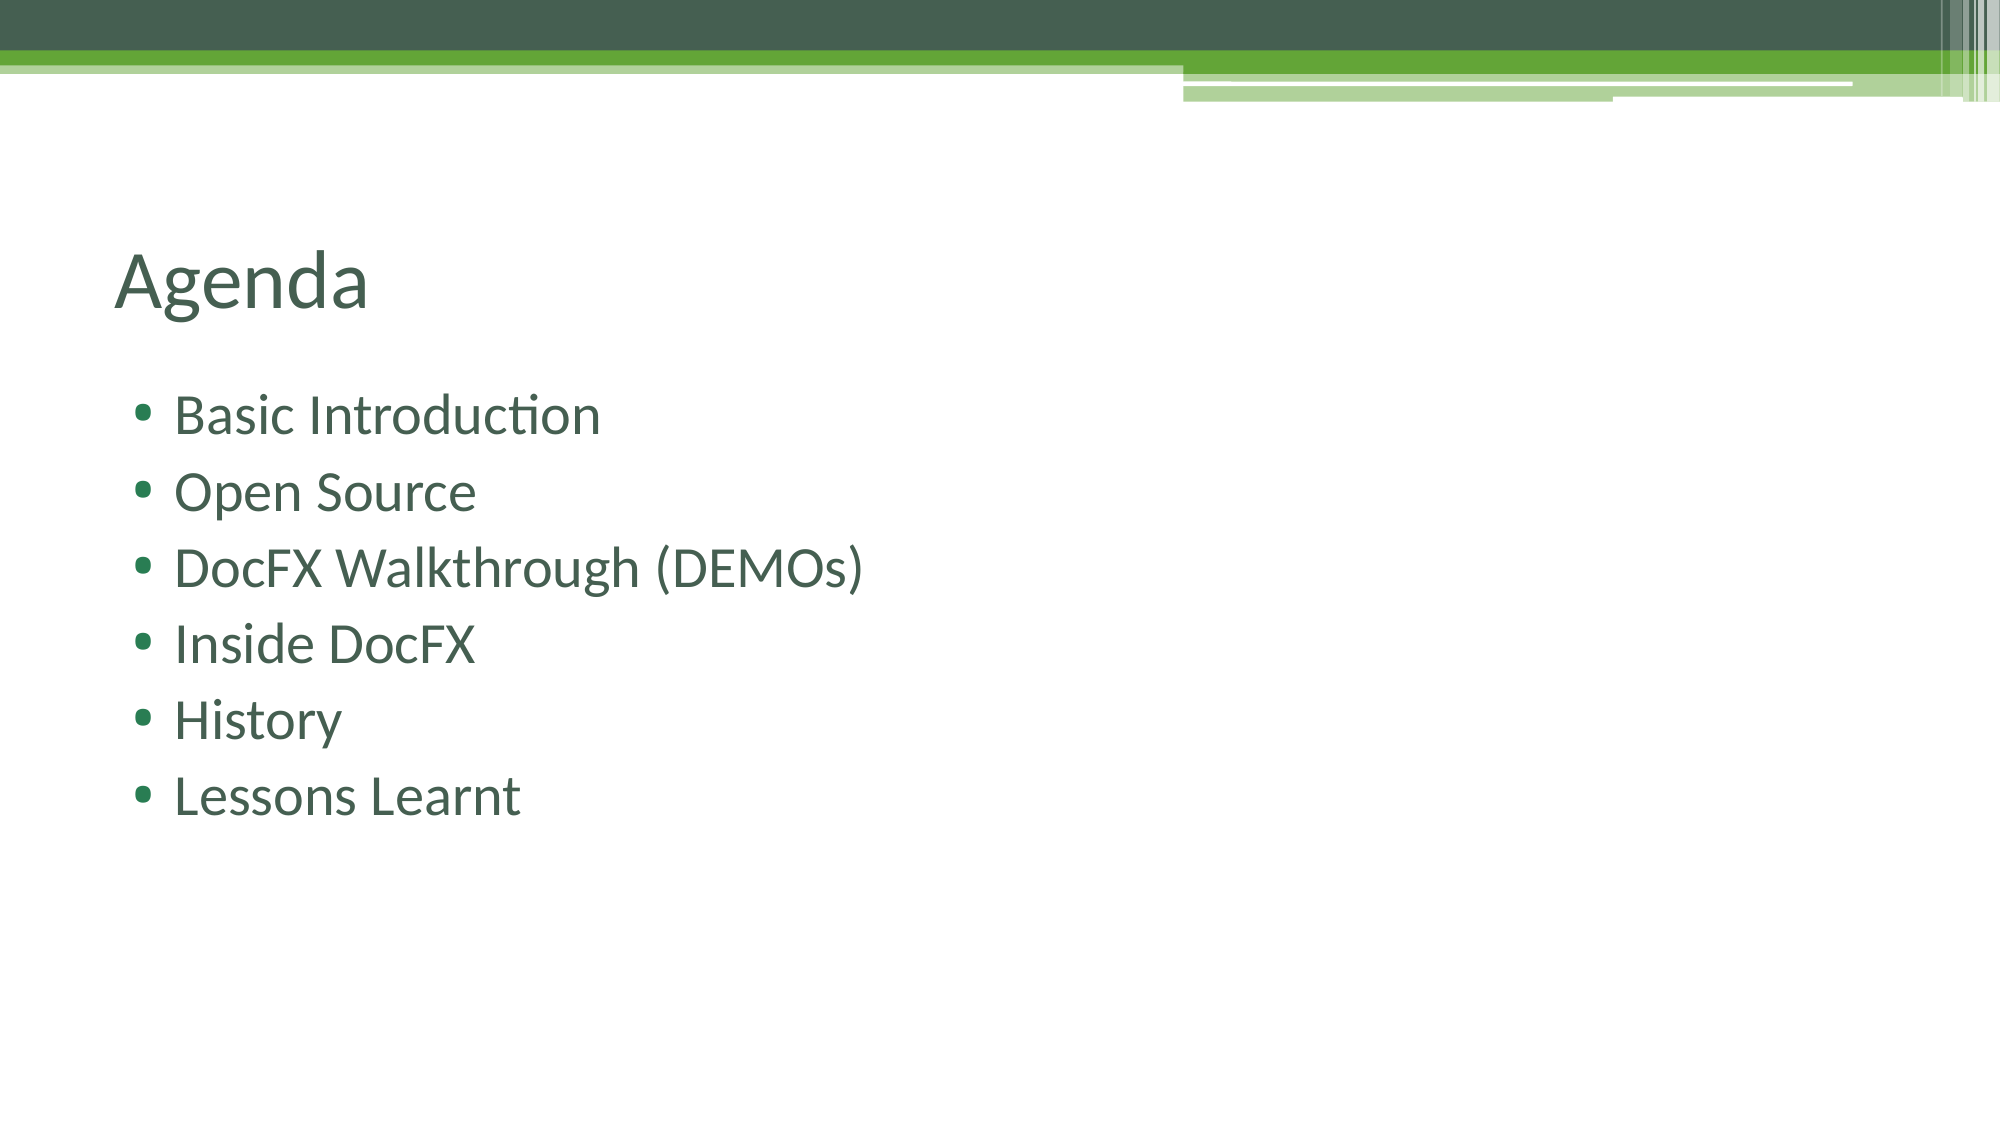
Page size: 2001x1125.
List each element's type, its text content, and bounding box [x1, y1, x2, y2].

title Agenda [99, 187, 1900, 363]
list Basic Introduction Open Source DocFX Walkthrough (DEMOs) Inside DocFX History Lessons Learnt [99, 368, 1900, 1079]
